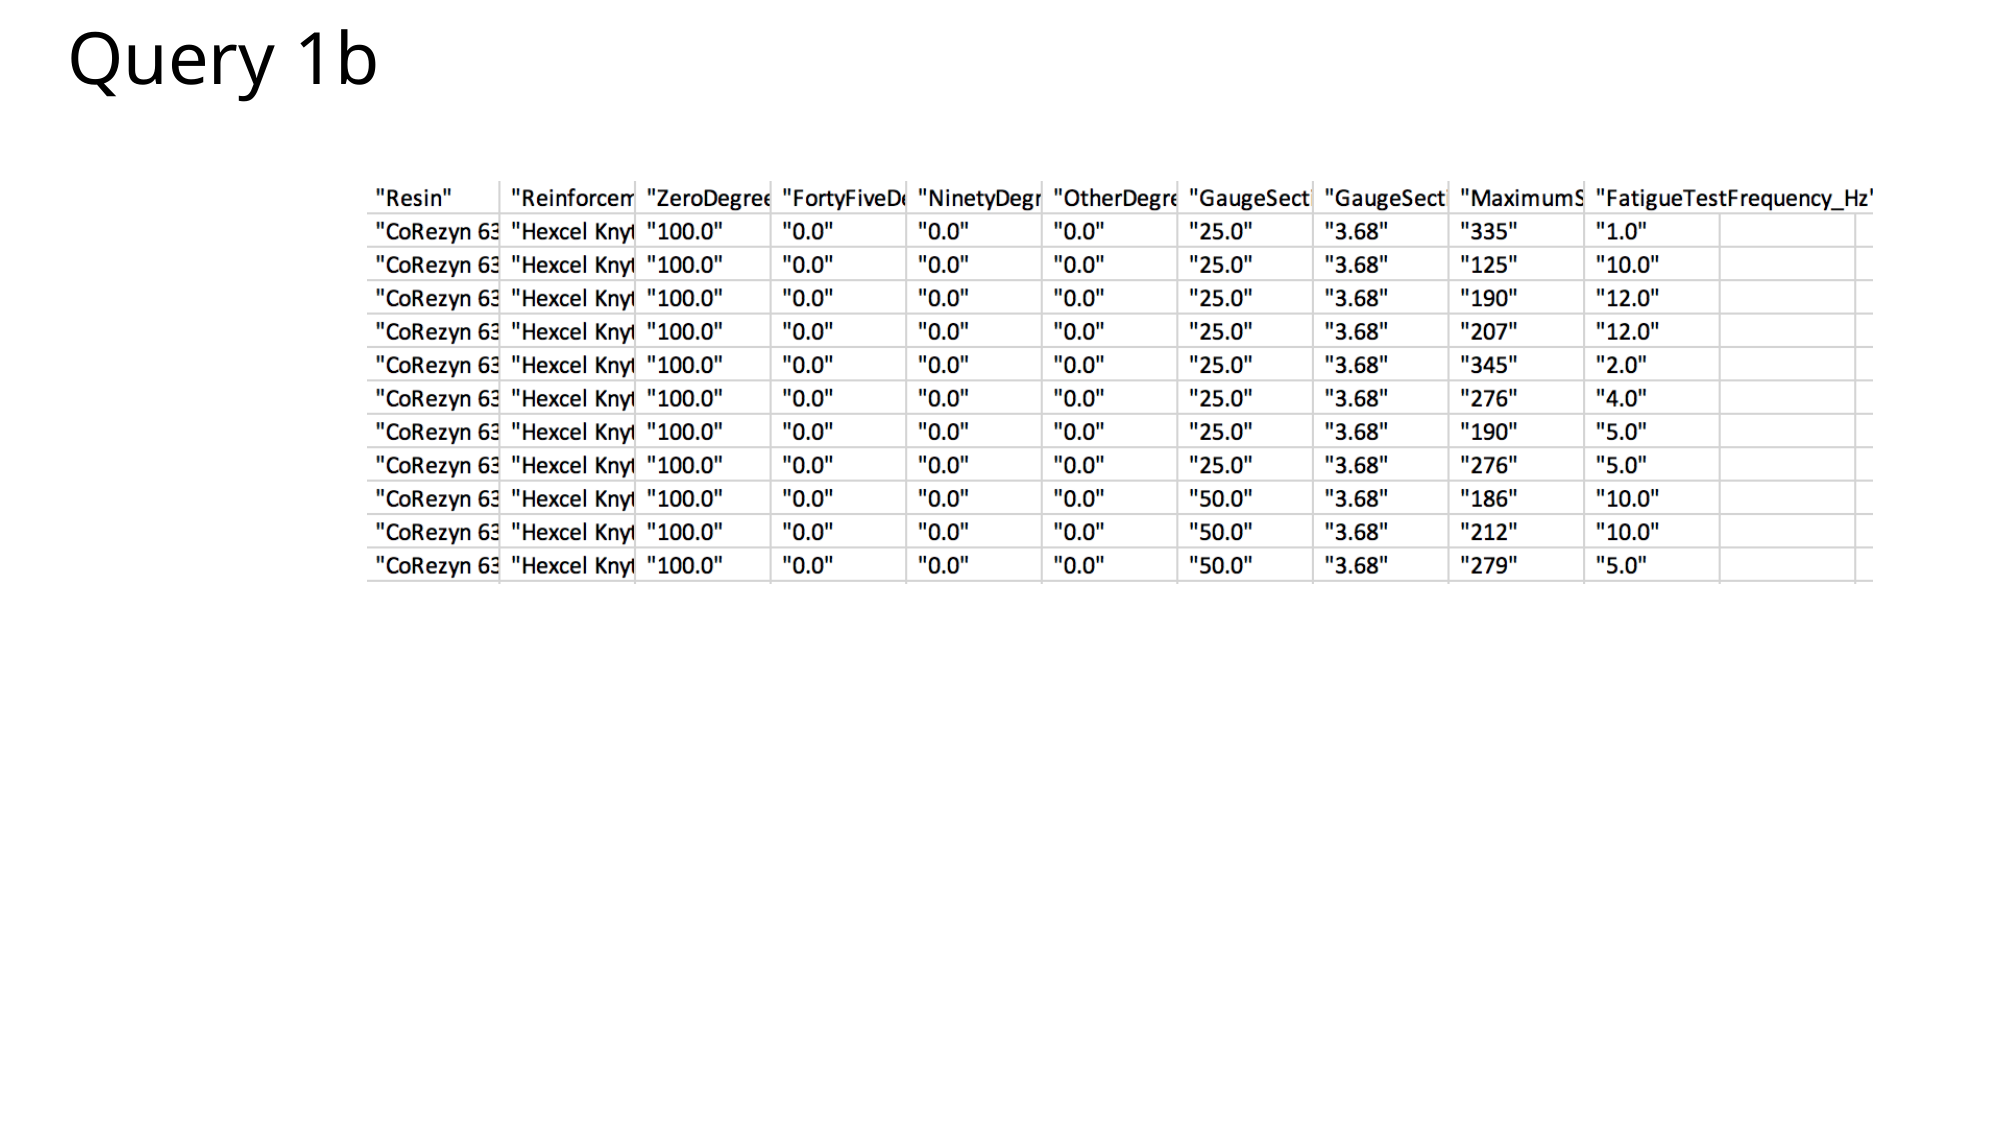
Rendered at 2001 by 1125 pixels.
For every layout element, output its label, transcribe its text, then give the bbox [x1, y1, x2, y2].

picture [367, 181, 1873, 584]
title Query 1b [52, 14, 1778, 109]
